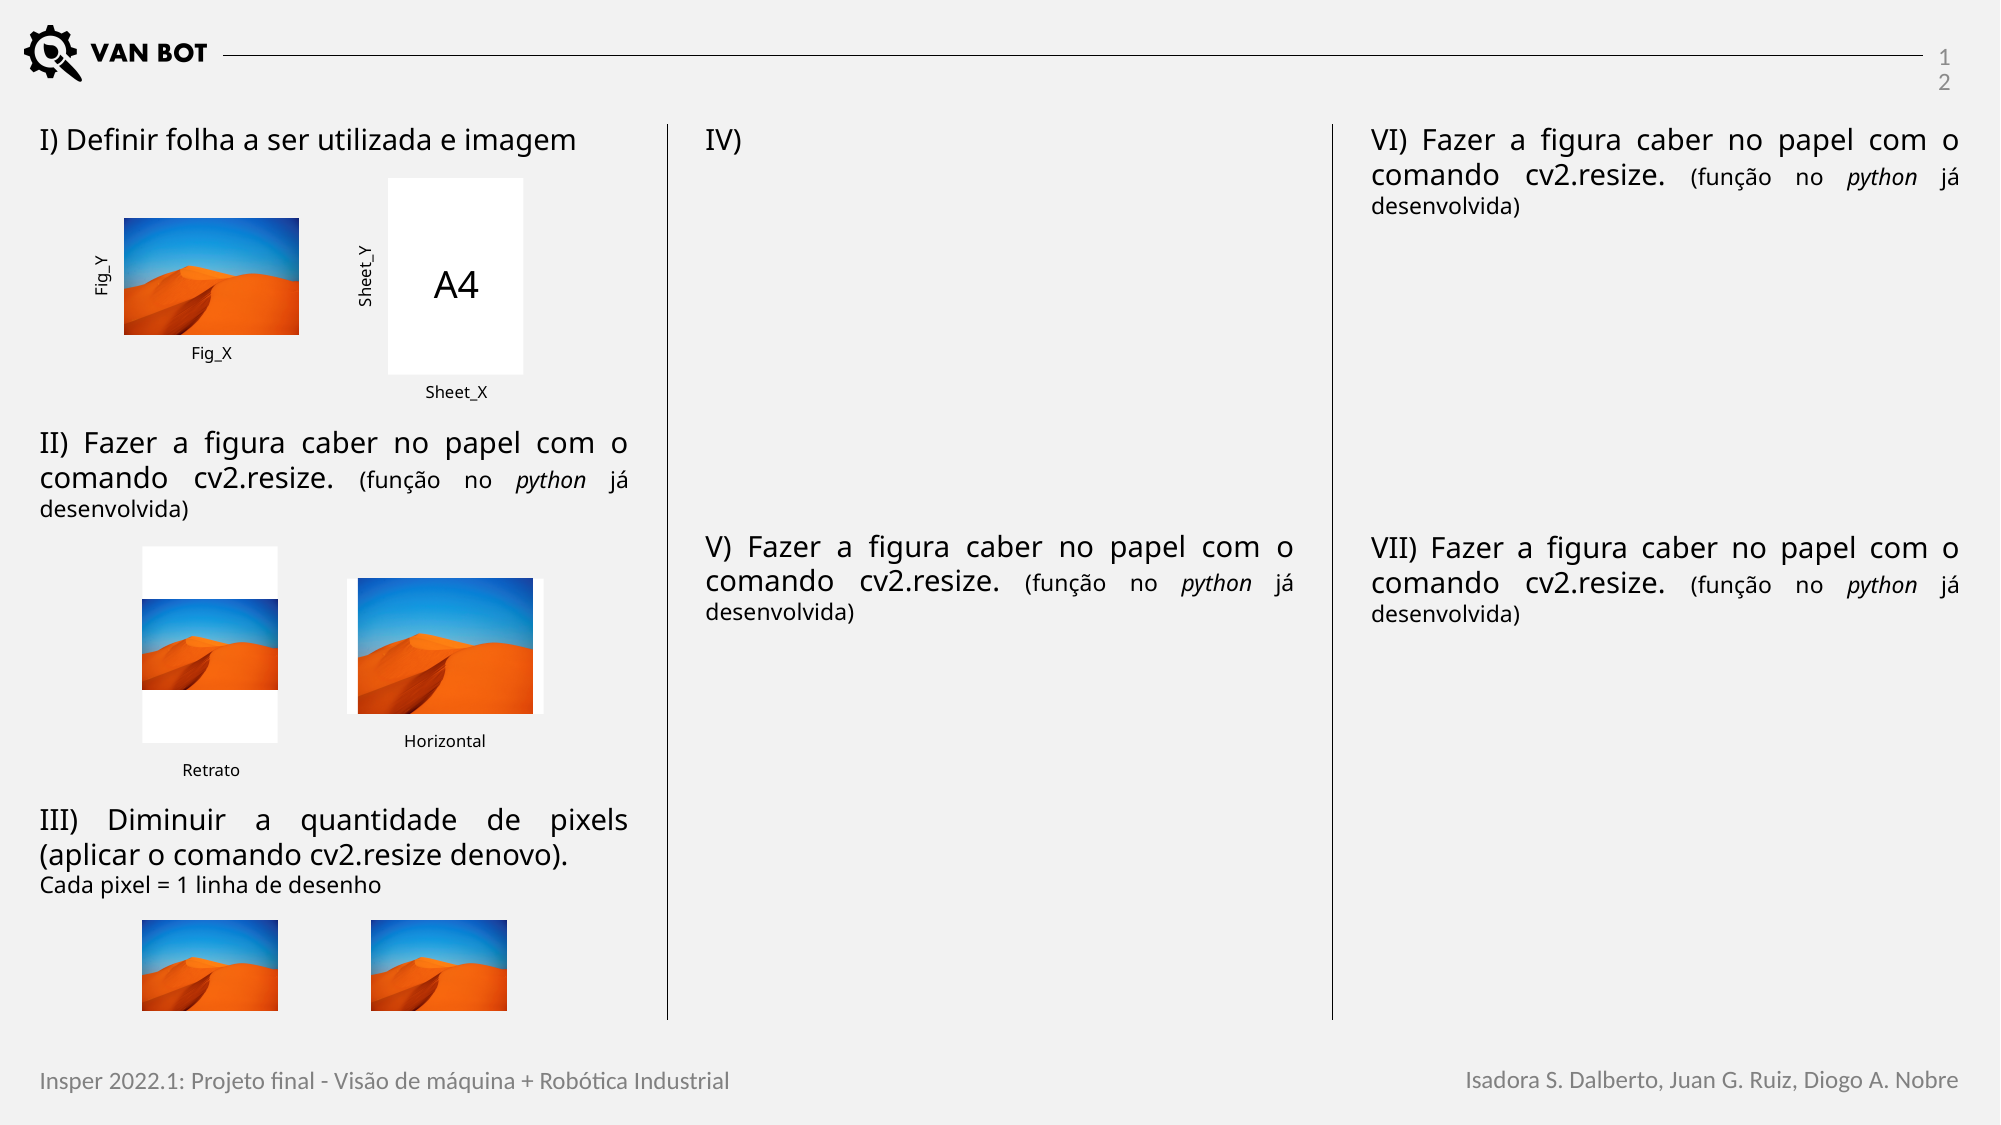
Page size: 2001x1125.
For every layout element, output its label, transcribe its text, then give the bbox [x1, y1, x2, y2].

text_box II) Fazer a figura caber no papel com o comando cv2.resize. (função no python já desenvolvida) [24, 417, 644, 530]
text_box III) Diminuir a quantidade de pixels (aplicar o comando cv2.resize denovo). Cada pixel = 1 linha de desenho [24, 793, 644, 906]
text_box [83, 178, 524, 410]
text_box VII) Fazer a figura caber no papel com o comando cv2.resize. (função no python já desenvolvida) [1356, 522, 1975, 635]
slide_number 12 [1923, 25, 1975, 86]
text_box IV) [690, 114, 1310, 164]
picture [142, 920, 278, 1011]
picture [371, 920, 507, 1011]
text_box VI) Fazer a figura caber no papel com o comando cv2.resize. (função no python já desenvolvida) [1356, 114, 1975, 227]
text_box V) Fazer a figura caber no papel com o comando cv2.resize. (função no python já desenvolvida) [690, 520, 1310, 633]
text_box I) Definir folha a ser utilizada e imagem [24, 114, 644, 164]
picture [24, 25, 223, 86]
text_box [142, 546, 544, 788]
